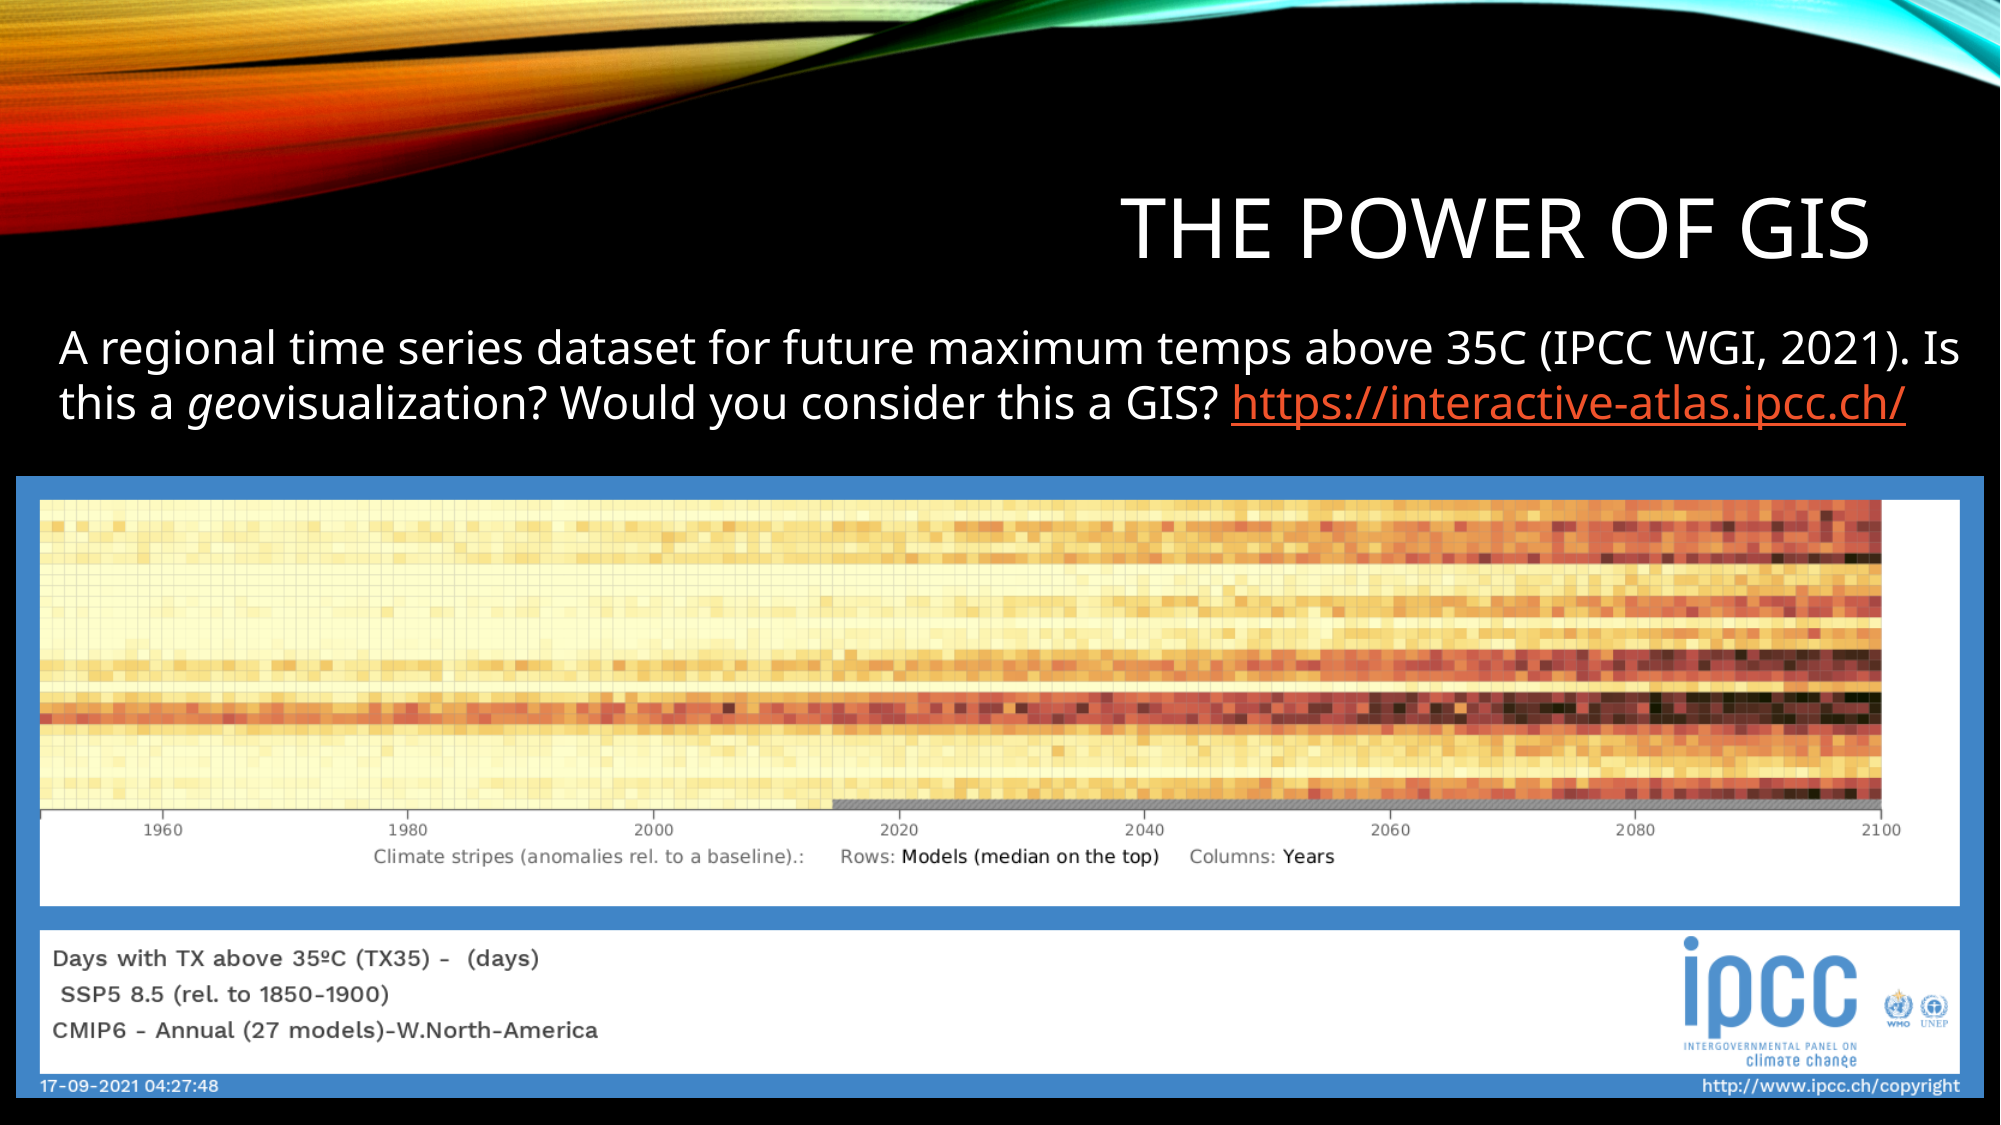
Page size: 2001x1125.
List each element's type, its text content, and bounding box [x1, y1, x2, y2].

picture [0, 0, 2000, 237]
title The power of gis [474, 125, 1888, 317]
picture [16, 476, 1984, 1099]
list A regional time series dataset for future maximum temps above 35C (IPCC WGI, 2021). Is this a geovisualization? Would you consider this a GIS? https://interactive-atlas.ipcc.ch/ [43, 317, 2000, 477]
